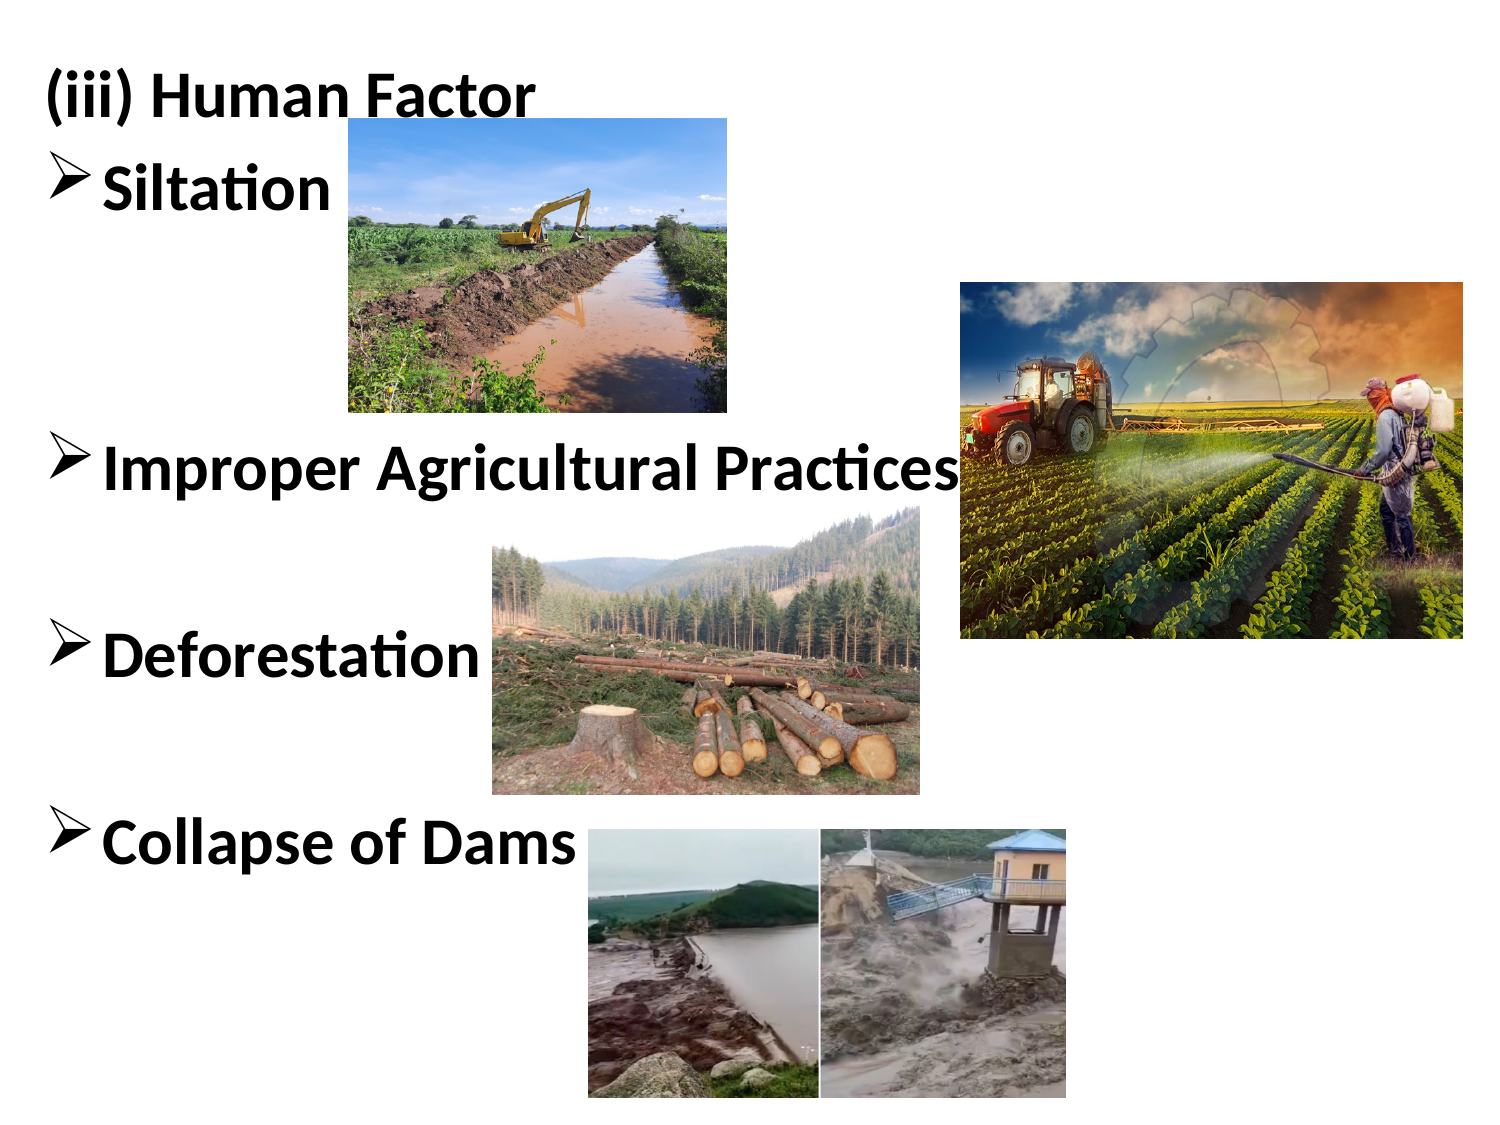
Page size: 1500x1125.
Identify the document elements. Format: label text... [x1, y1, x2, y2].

picture [492, 506, 921, 795]
picture [959, 282, 1463, 639]
list (iii) Human Factor Siltation Improper Agricultural Practices Deforestation Collapse of Dams [29, 42, 1471, 1083]
picture [348, 117, 727, 413]
picture [588, 828, 1067, 1098]
